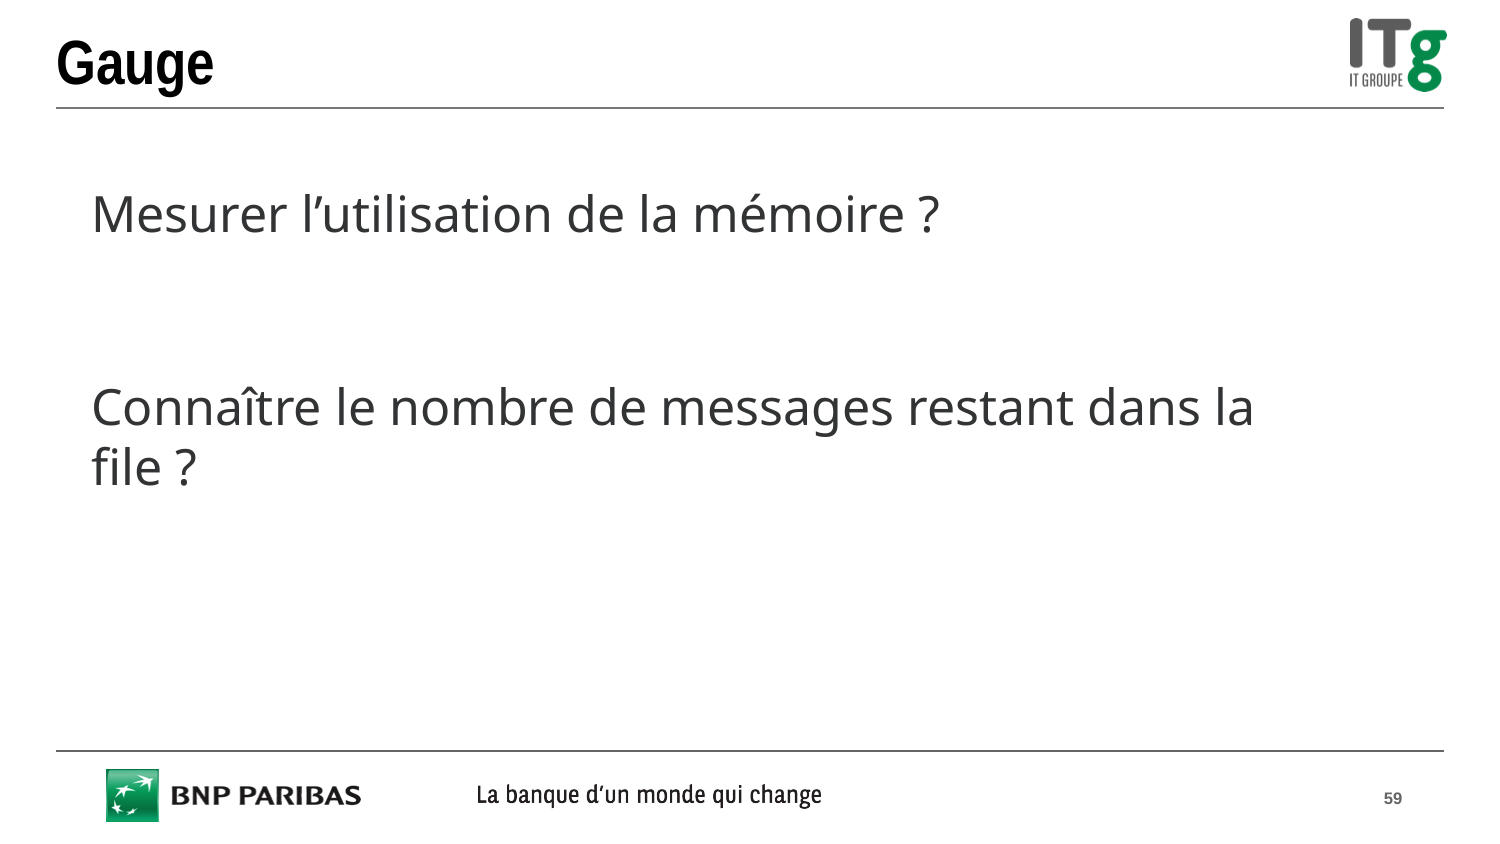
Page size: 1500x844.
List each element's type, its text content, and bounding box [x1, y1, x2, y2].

picture [106, 769, 361, 822]
title Gauge [56, 14, 1444, 106]
text_box Mesurer l’utilisation de la mémoire ? Connaître le nombre de messages restant dans la file ? [76, 110, 1376, 749]
picture [478, 784, 821, 809]
slide_number 59 [1372, 786, 1403, 810]
